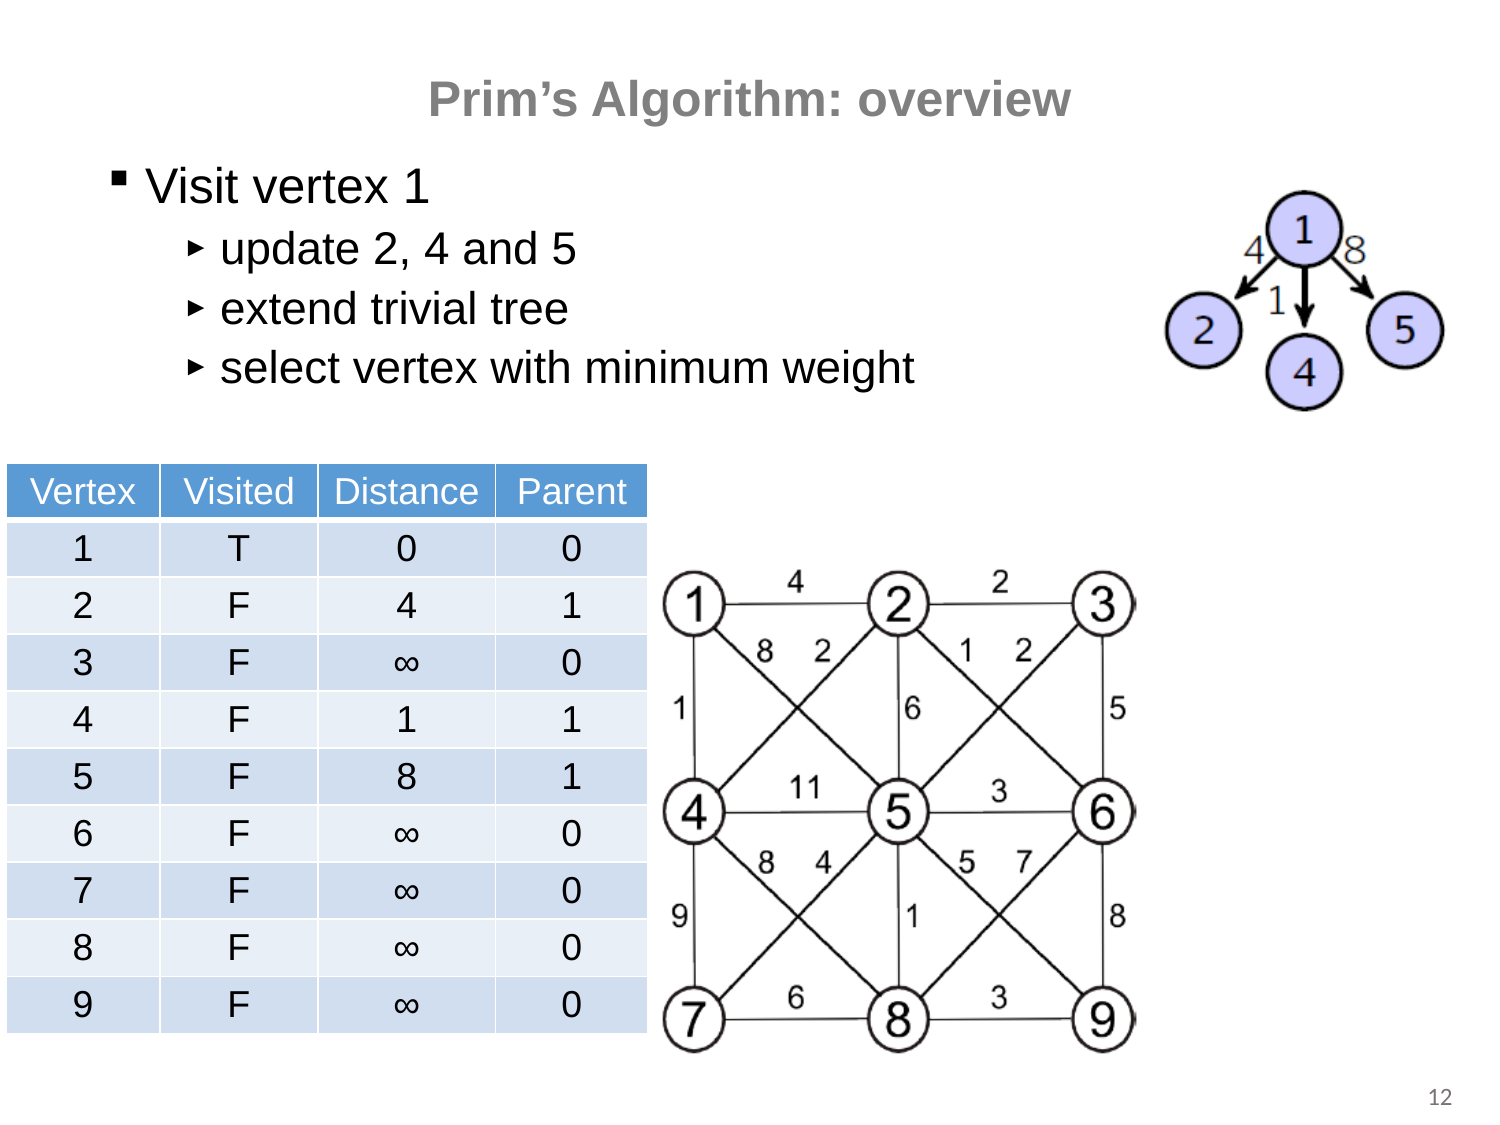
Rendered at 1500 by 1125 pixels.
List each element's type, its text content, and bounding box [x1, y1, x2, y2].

table_cell 4 [319, 578, 495, 633]
table_cell 6 [7, 806, 159, 861]
picture [652, 552, 1153, 1063]
table_cell 0 [496, 806, 647, 861]
table_cell F [161, 977, 317, 1033]
table_cell 1 [7, 523, 159, 576]
title Prim’s Algorithm: overview [103, 59, 1397, 142]
table_cell 2 [7, 578, 159, 633]
table_cell 1 [319, 692, 495, 747]
table_cell 5 [7, 749, 159, 804]
table_cell 8 [319, 749, 495, 804]
table_cell 0 [319, 523, 495, 576]
slide_number 12 [1305, 1074, 1468, 1116]
table_cell ∞ [319, 635, 495, 690]
table_cell 1 [496, 692, 647, 747]
table_cell 3 [7, 635, 159, 690]
table_cell 0 [496, 920, 647, 976]
table_cell 0 [496, 863, 647, 918]
table_cell F [161, 749, 317, 804]
table_cell 0 [496, 635, 647, 690]
table_cell 1 [496, 578, 647, 633]
table_cell 7 [7, 863, 159, 918]
table_cell T [161, 523, 317, 576]
table_header Parent [496, 464, 647, 517]
picture [1158, 181, 1468, 432]
table_cell ∞ [319, 806, 495, 861]
table_cell 9 [7, 977, 159, 1033]
table_cell F [161, 578, 317, 633]
table_header Visited [161, 464, 317, 517]
table_header Vertex [7, 464, 159, 517]
table_cell ∞ [319, 977, 495, 1033]
table_cell F [161, 692, 317, 747]
table_cell ∞ [319, 863, 495, 918]
table_cell 8 [7, 920, 159, 976]
table_header Distance [319, 464, 495, 517]
table_cell ∞ [319, 920, 495, 976]
table_cell 4 [7, 692, 159, 747]
table_cell 0 [496, 523, 647, 576]
table_cell F [161, 806, 317, 861]
table_cell F [161, 863, 317, 918]
list Visit vertex 1 update 2, 4 and 5 extend trivial tree select vertex with minimum weight [92, 152, 1387, 973]
table_cell F [161, 920, 317, 976]
table_cell 0 [496, 977, 647, 1033]
table_cell 1 [496, 749, 647, 804]
table_cell F [161, 635, 317, 690]
